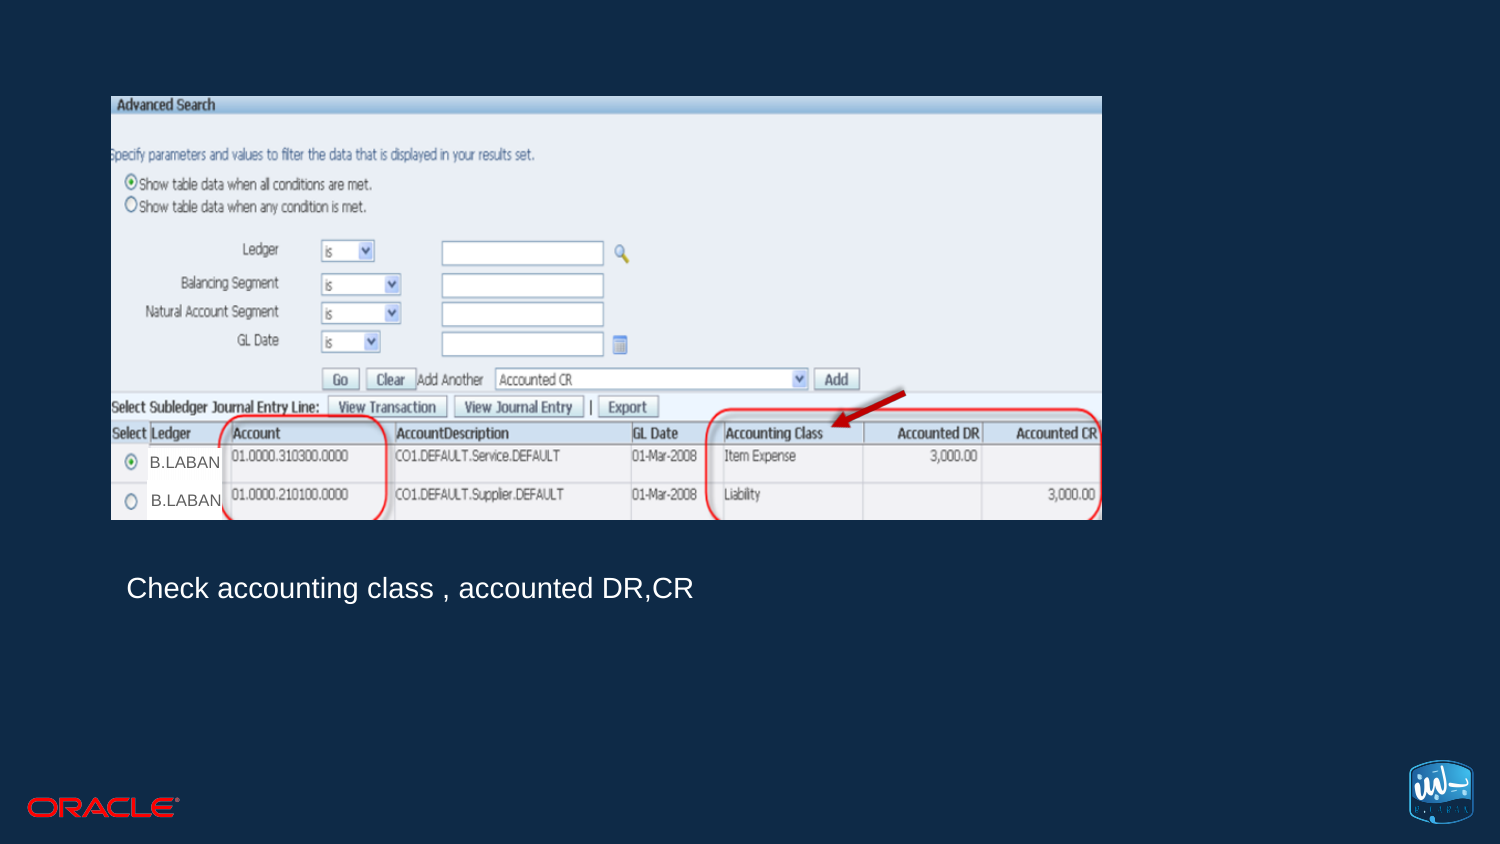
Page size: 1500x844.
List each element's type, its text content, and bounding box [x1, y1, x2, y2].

picture [23, 788, 185, 827]
picture [1406, 757, 1477, 827]
picture [111, 96, 1102, 521]
text_box Check accounting class , accounted DR,CR [111, 561, 1057, 612]
